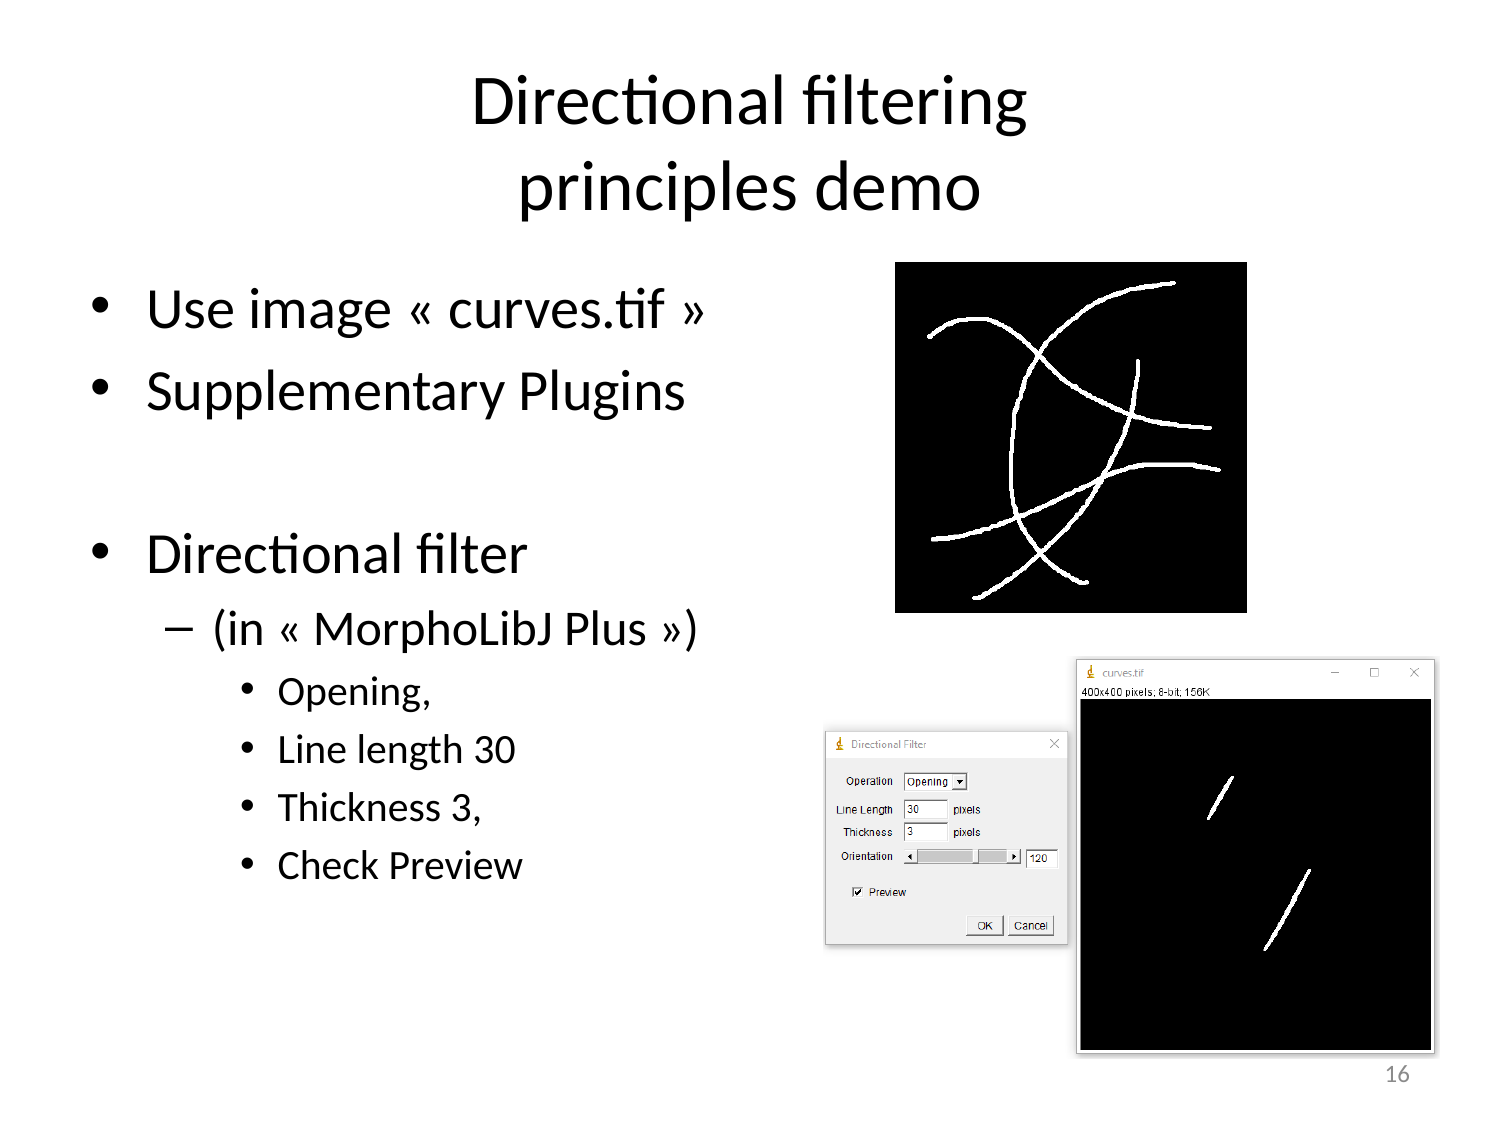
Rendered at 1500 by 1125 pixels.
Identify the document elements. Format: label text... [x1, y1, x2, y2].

picture [823, 656, 1440, 1059]
slide_number 16 [1074, 1066, 1425, 1103]
title Directional filtering principles demo [75, 45, 1425, 233]
picture [895, 262, 1247, 614]
list Use image « curves.tif » Supplementary Plugins Directional filter (in « MorphoLibJ Plus ») Opening, Line length 30 Thickness 3, Check Preview [75, 262, 738, 1005]
